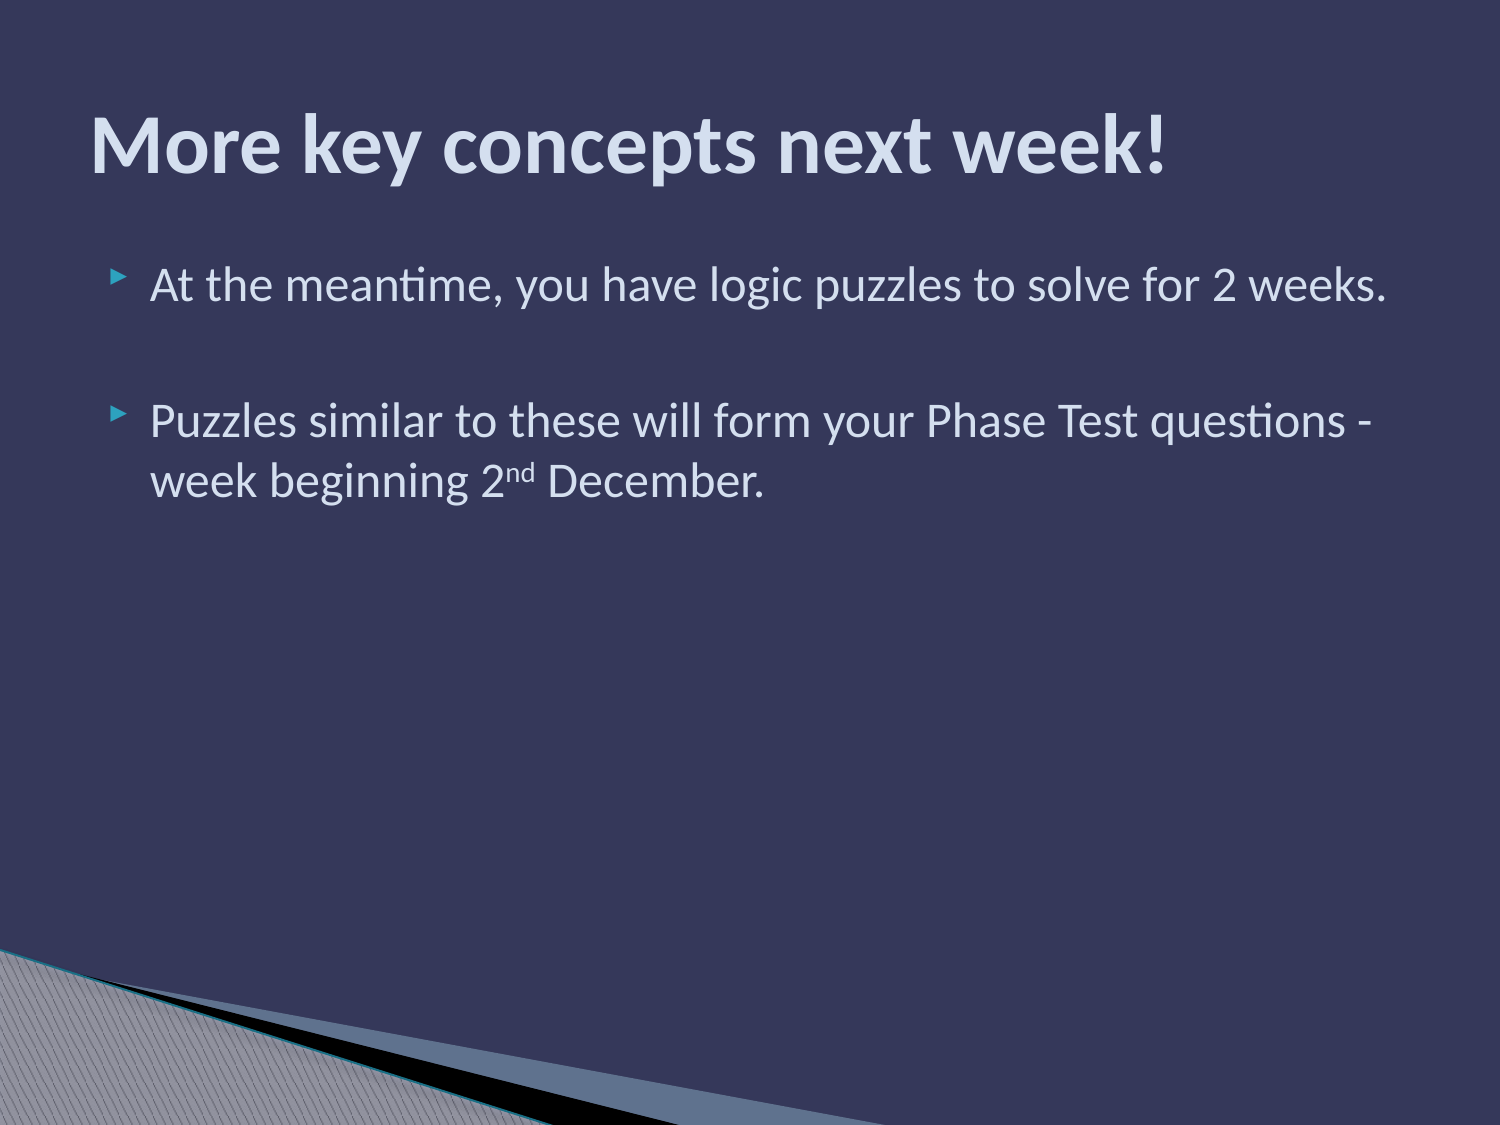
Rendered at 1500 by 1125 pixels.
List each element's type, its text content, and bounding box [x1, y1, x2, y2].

list At the meantime, you have logic puzzles to solve for 2 weeks. Puzzles similar to these will form your Phase Test questions - week beginning 2nd December. [75, 243, 1425, 433]
title More key concepts next week! [75, 45, 1425, 233]
